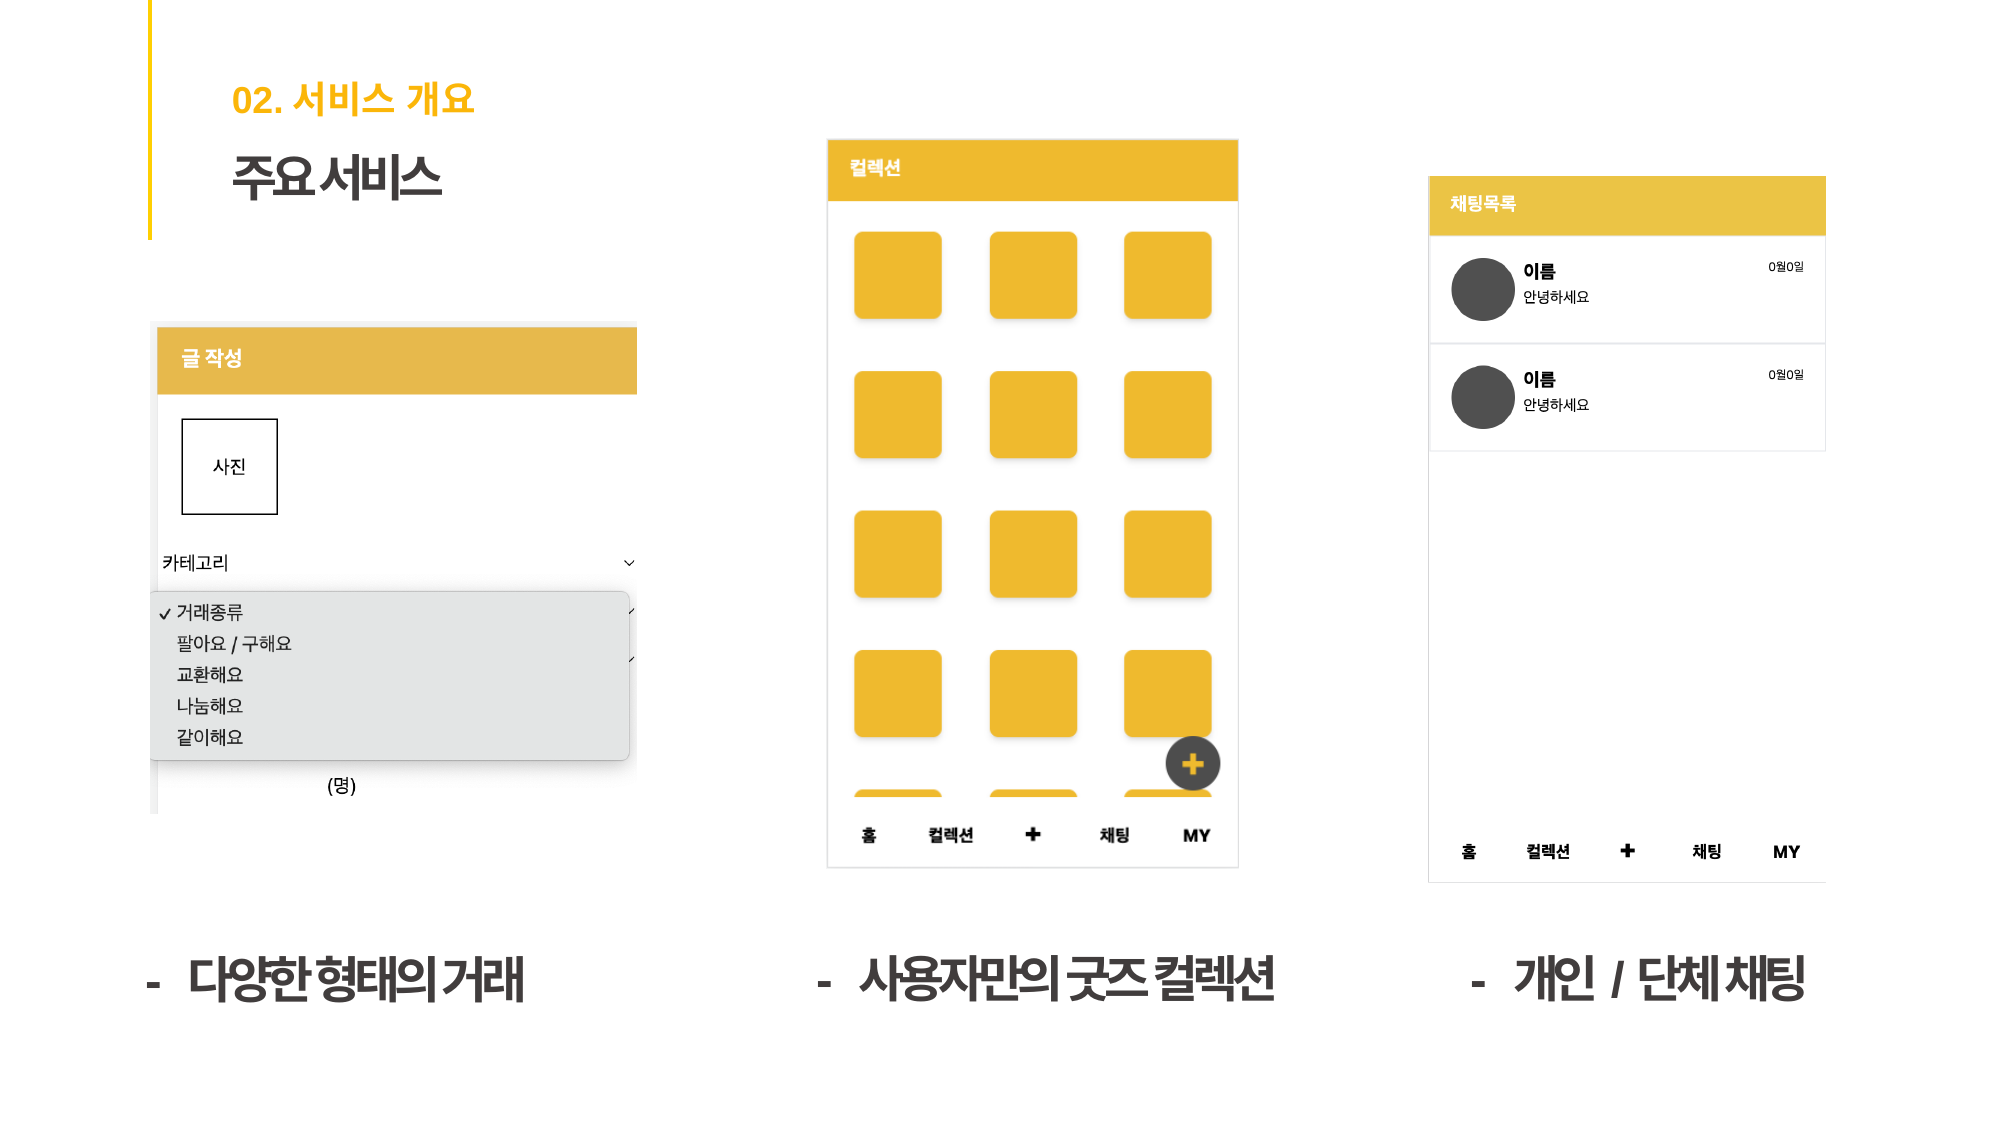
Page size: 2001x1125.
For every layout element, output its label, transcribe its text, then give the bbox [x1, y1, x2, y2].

text_box 02.서비스 개요 [217, 68, 1044, 129]
picture [149, 321, 637, 814]
picture [1428, 176, 1826, 883]
picture [826, 138, 1239, 870]
text_box - 다양한 형태의 거래 [130, 940, 599, 1016]
text_box 주요 서비스 [217, 138, 826, 214]
text_box - 개인/단체 채팅 [1455, 940, 1853, 1016]
text_box - 사용자만의 굿즈 컬렉션 [801, 940, 1350, 1016]
